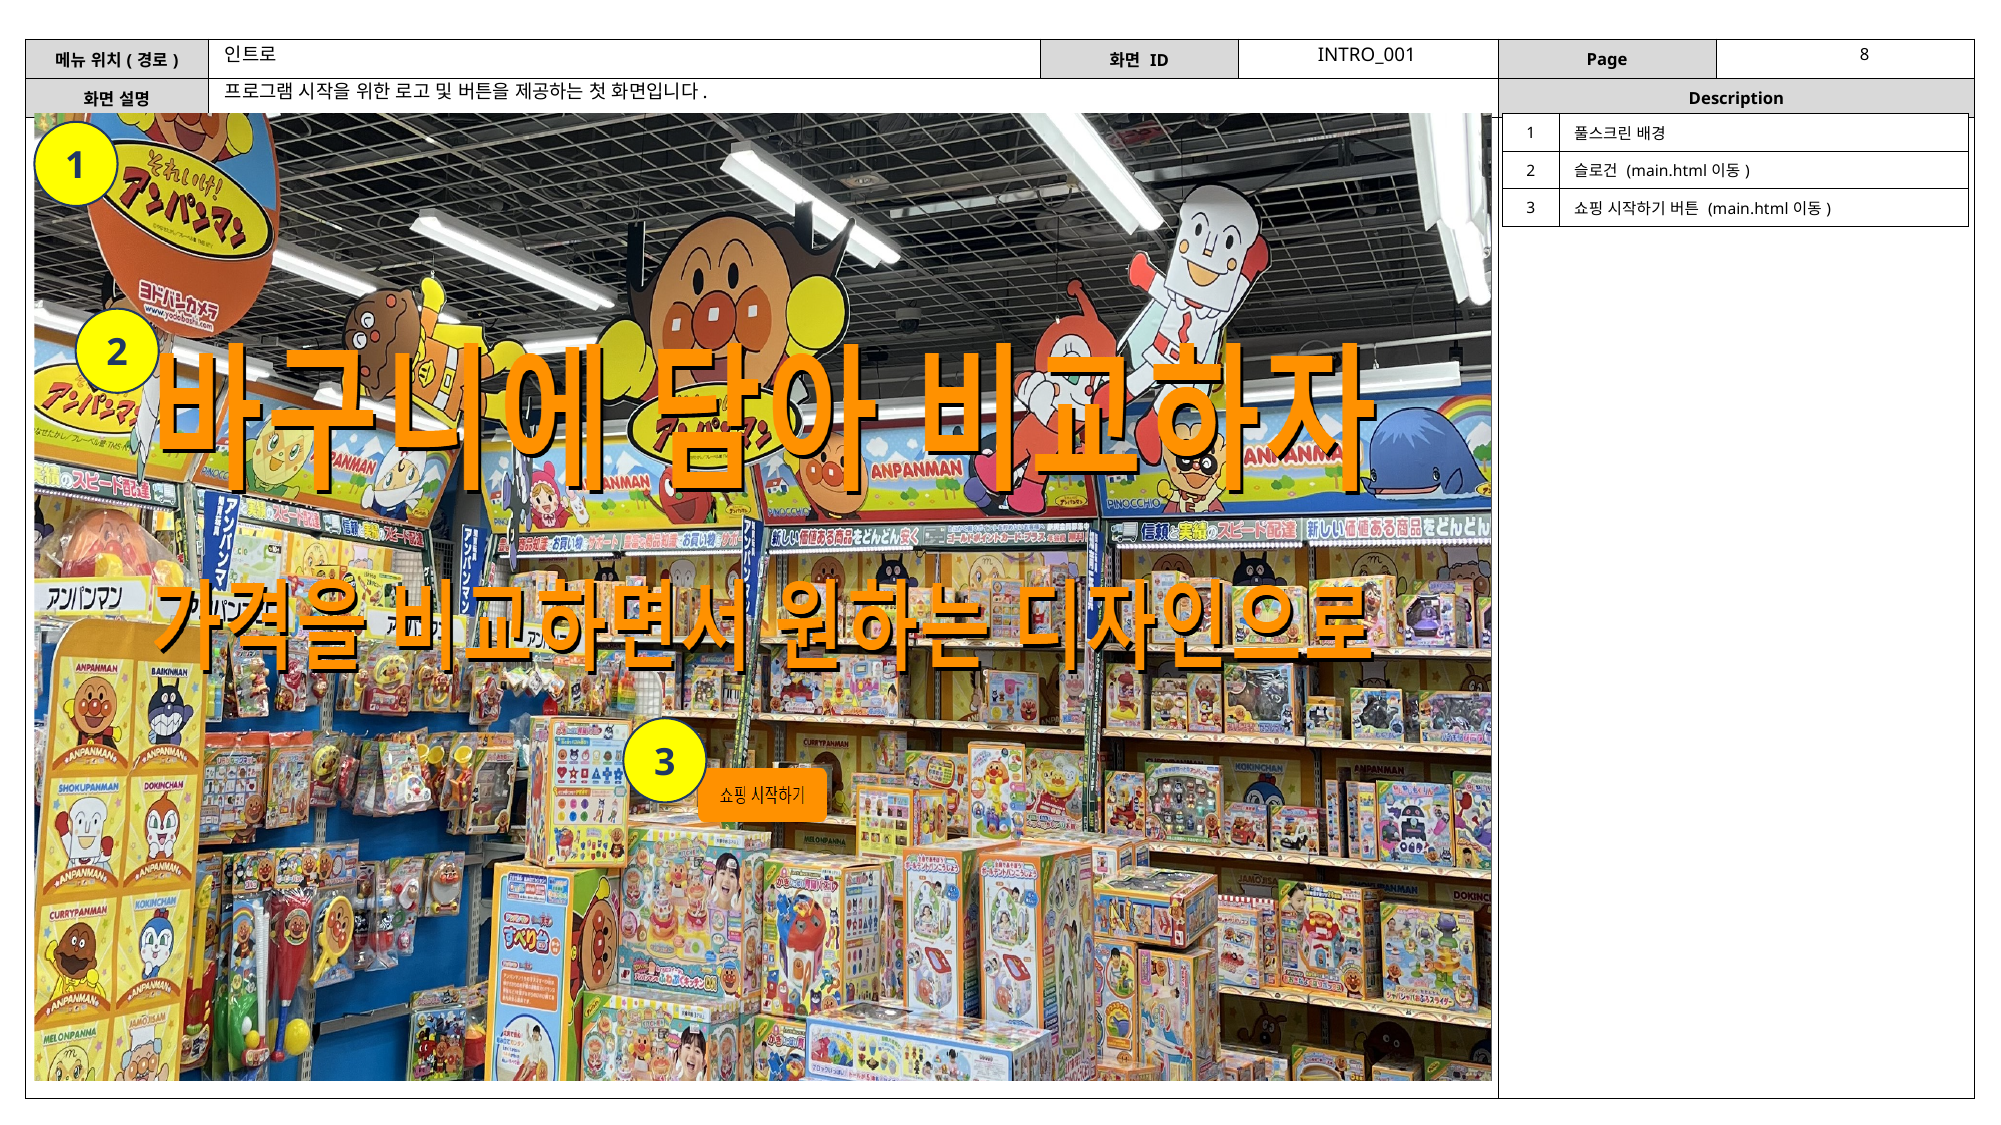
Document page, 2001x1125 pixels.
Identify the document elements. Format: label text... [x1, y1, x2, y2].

table_header 1 [1503, 114, 1559, 151]
table_header 풀스크린 배경 [1560, 114, 1968, 151]
list 프로그램 시작을 위한 로고 및 버튼을 제공하는 첫 화면입니다. [210, 74, 1492, 110]
table_cell 슬로건 (main.html이동) [1560, 152, 1968, 188]
table_cell 3 [1503, 189, 1559, 226]
list 인트로 [210, 38, 1037, 73]
table_cell 2 [1503, 152, 1559, 188]
picture [34, 113, 1492, 1081]
list INTRO_001 [1241, 38, 1492, 73]
table_cell 쇼핑 시작하기 버튼 (main.html이동) [1560, 189, 1968, 226]
